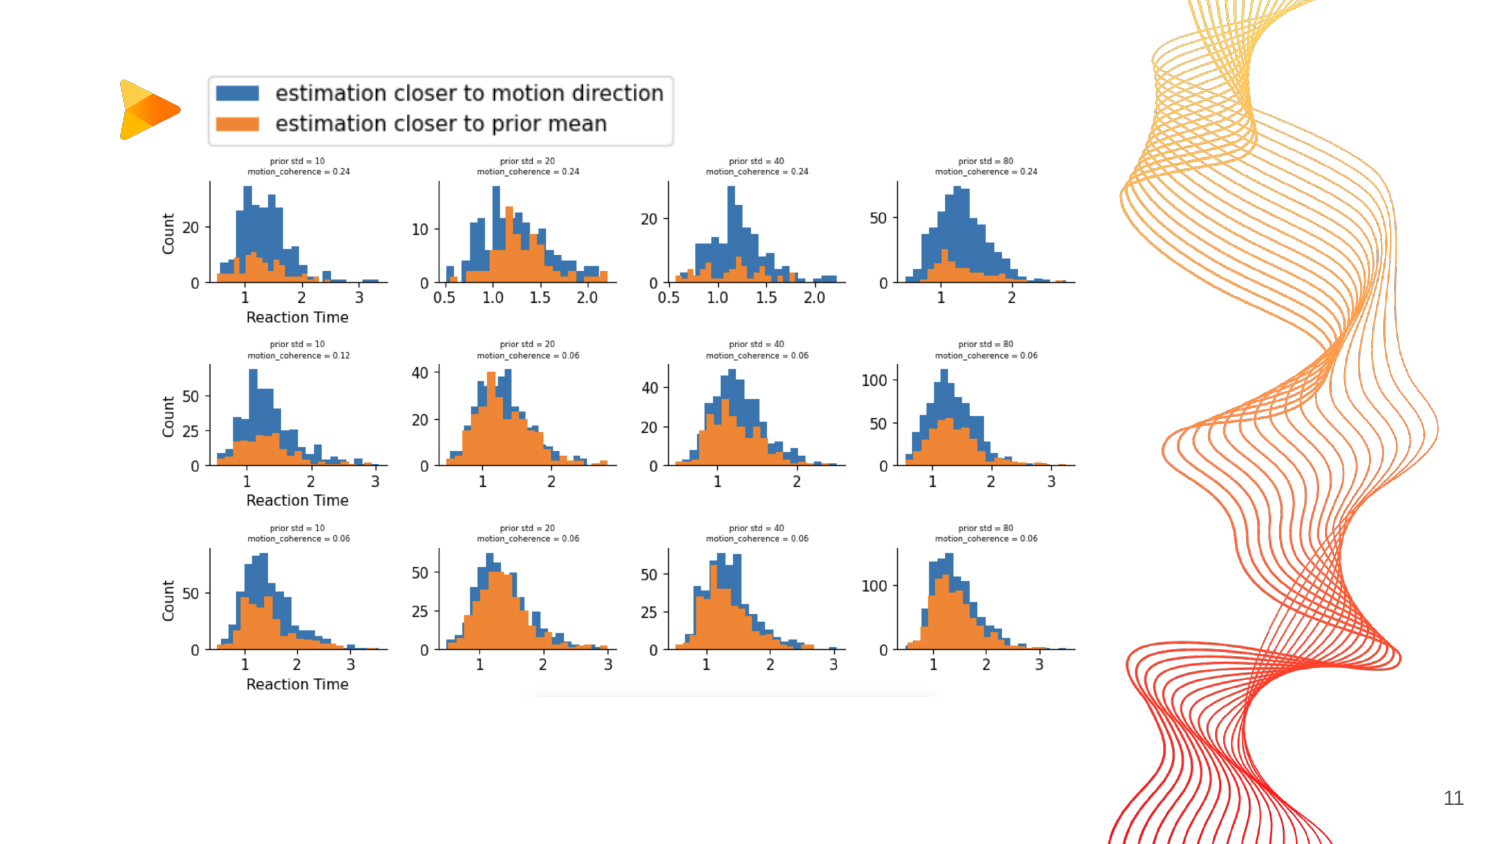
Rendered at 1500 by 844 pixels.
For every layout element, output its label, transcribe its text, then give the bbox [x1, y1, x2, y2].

slide_number 11 [1389, 764, 1480, 830]
picture [130, 0, 1483, 844]
picture [119, 78, 181, 140]
